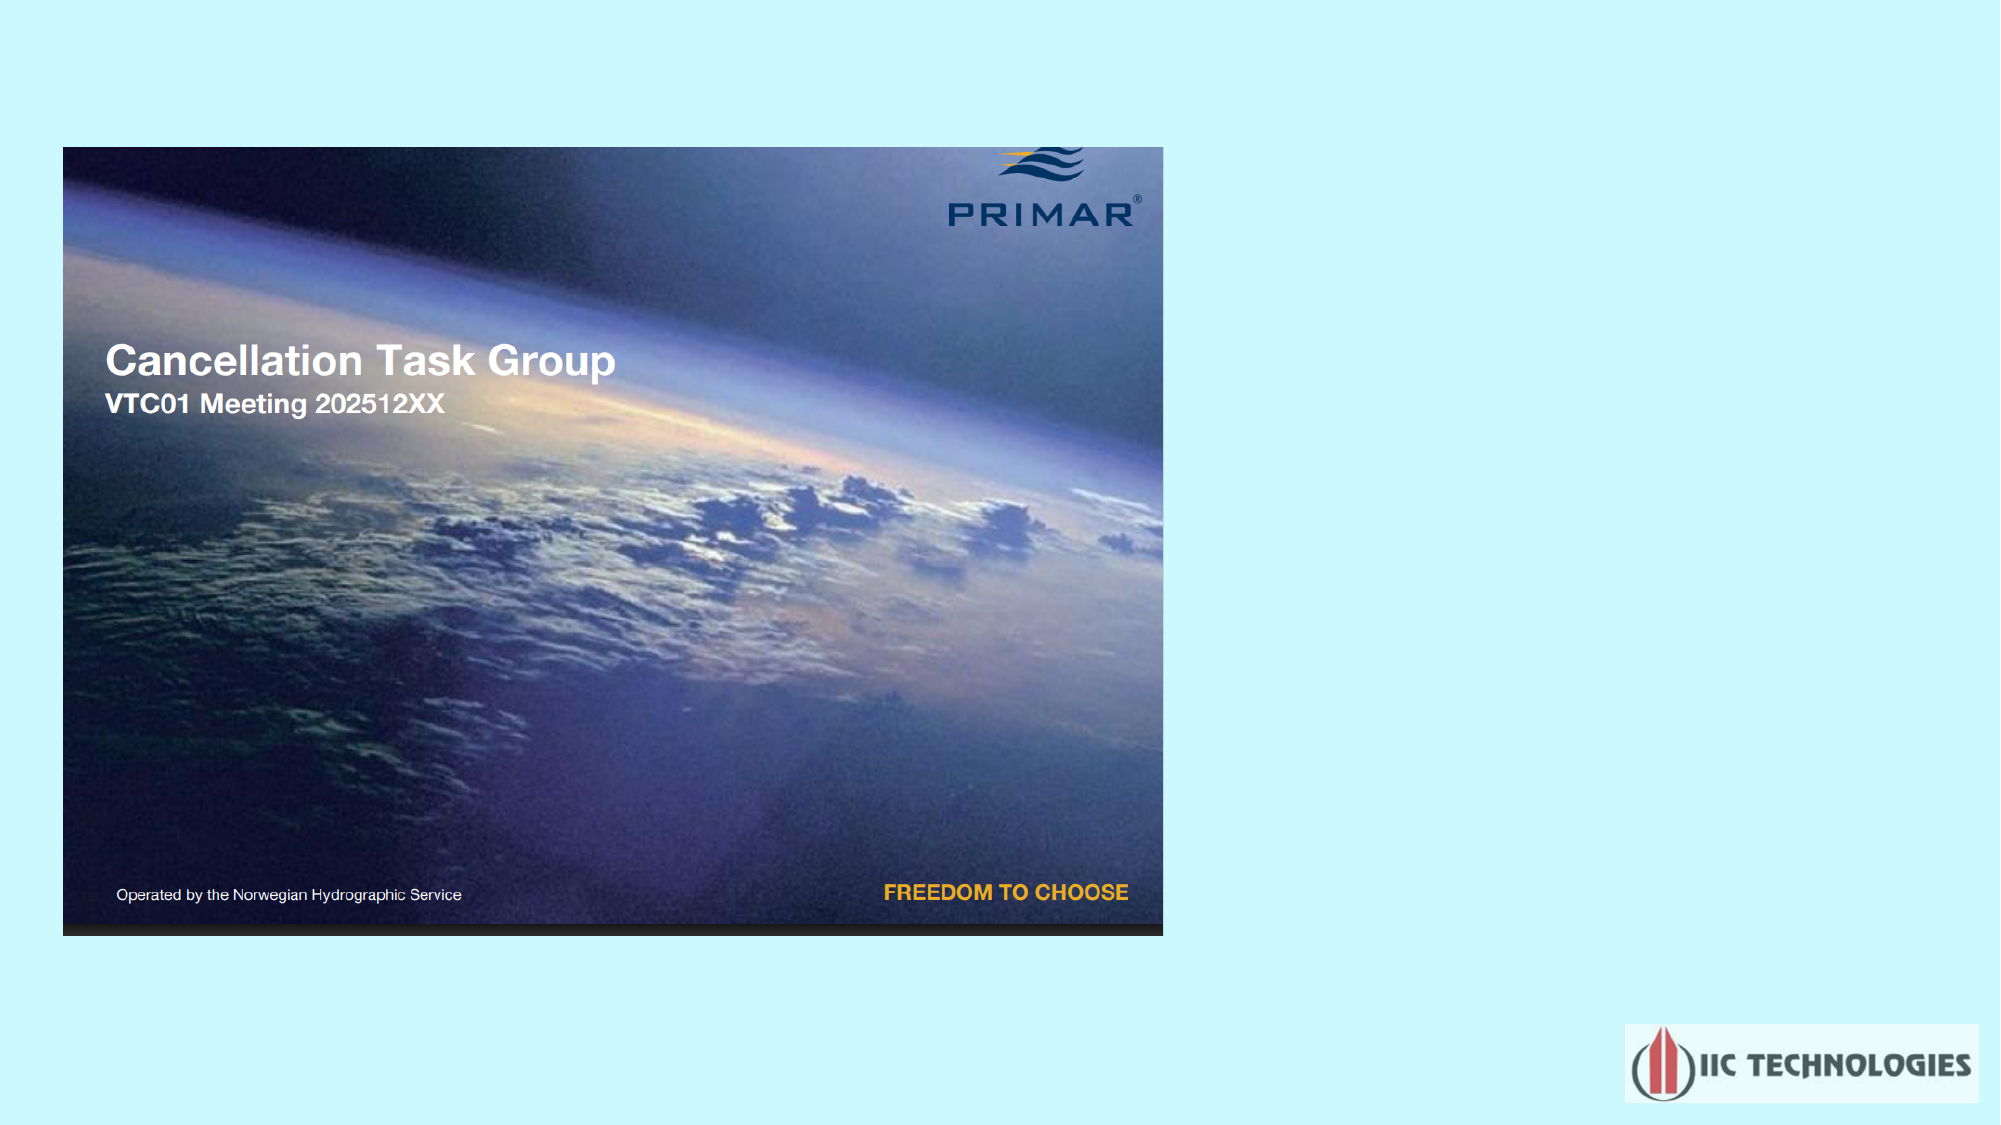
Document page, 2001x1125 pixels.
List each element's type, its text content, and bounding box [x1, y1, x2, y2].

text_box Role=DATA_PRODUCER [1625, 1024, 1979, 1103]
picture [63, 147, 1164, 936]
